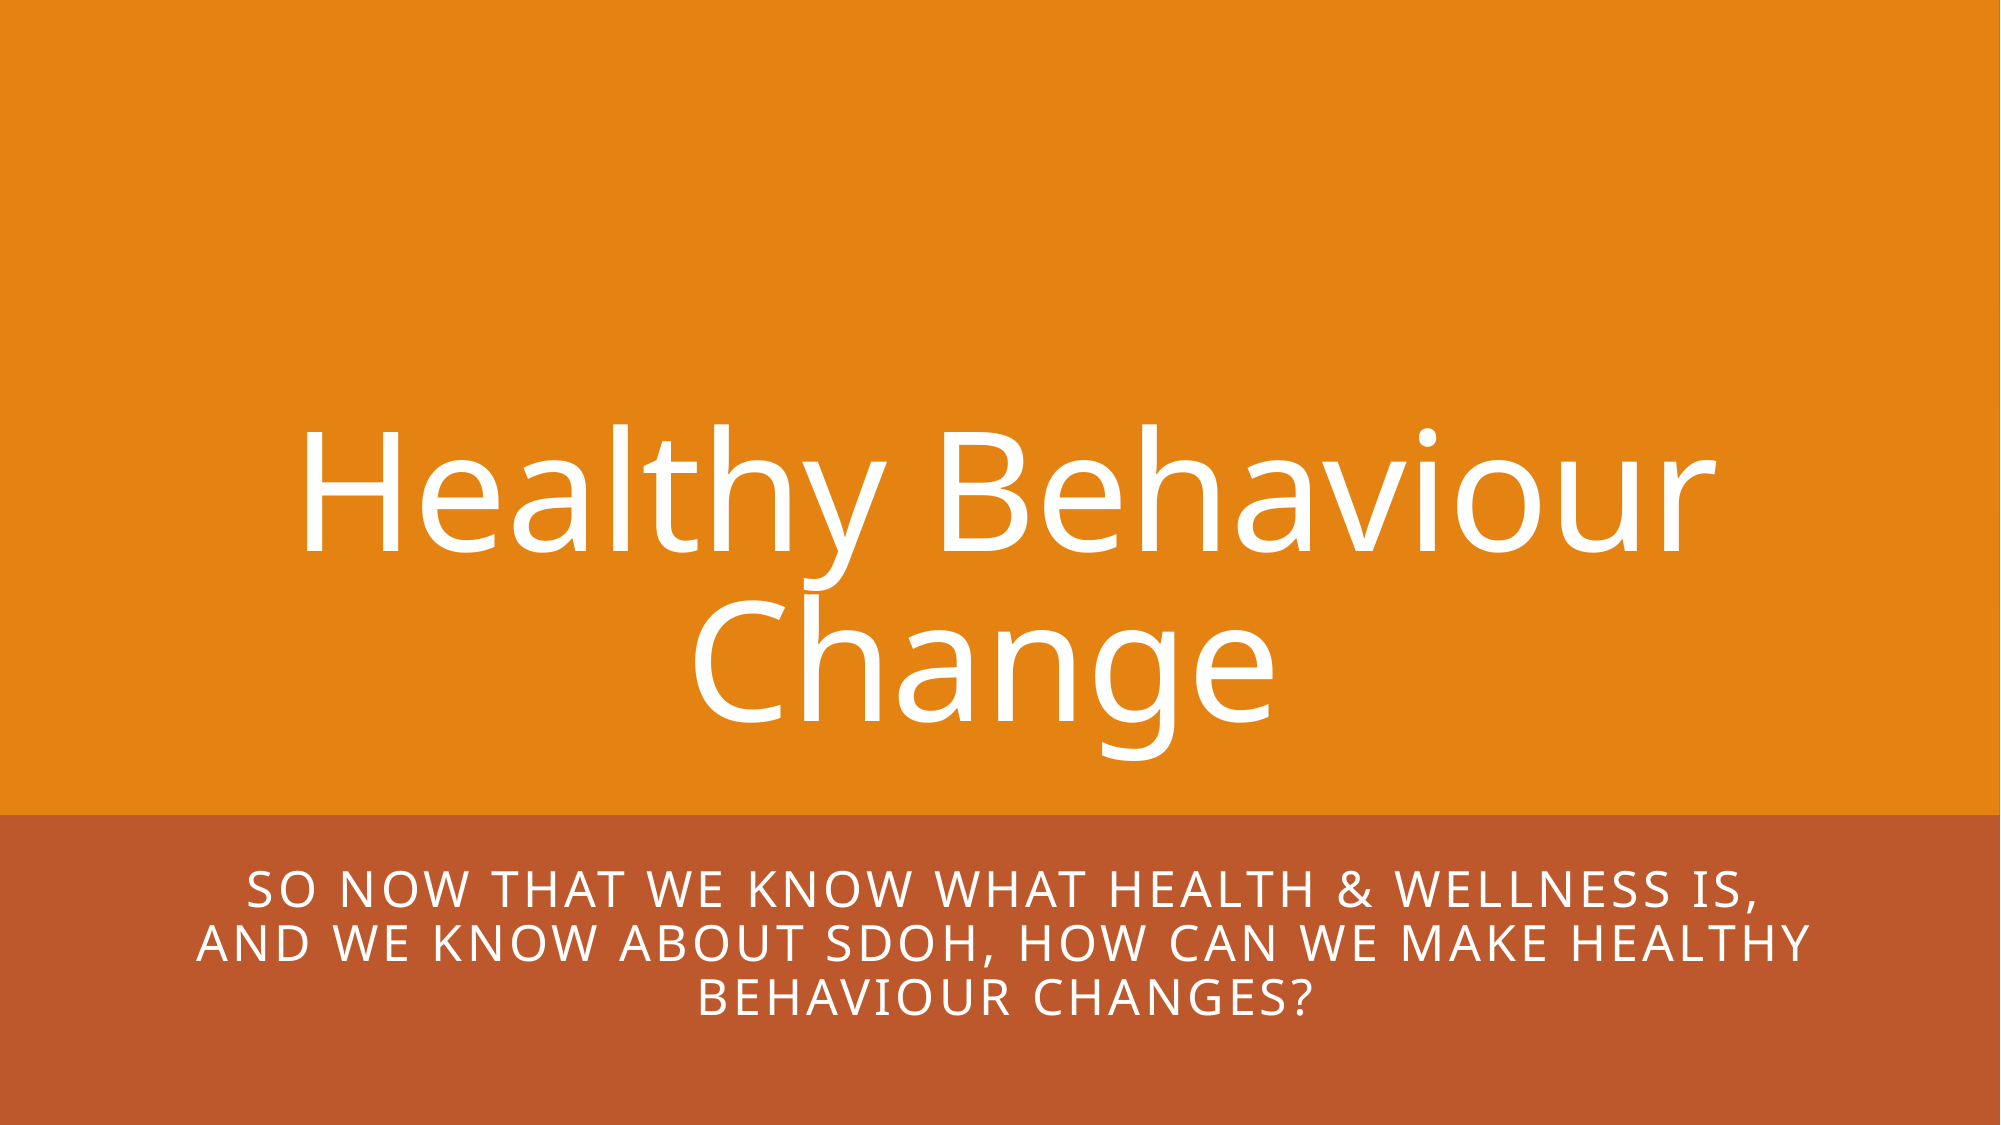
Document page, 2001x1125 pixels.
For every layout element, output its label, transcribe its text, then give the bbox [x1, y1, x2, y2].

list So now that we know what Health & Wellness is, and we know about SDOH, how can we make healthy behaviour changes? [180, 857, 1831, 1045]
title Healthy Behaviour Change [180, 124, 1830, 763]
text_box [0, 0, 2000, 816]
text_box [0, 816, 2000, 1125]
